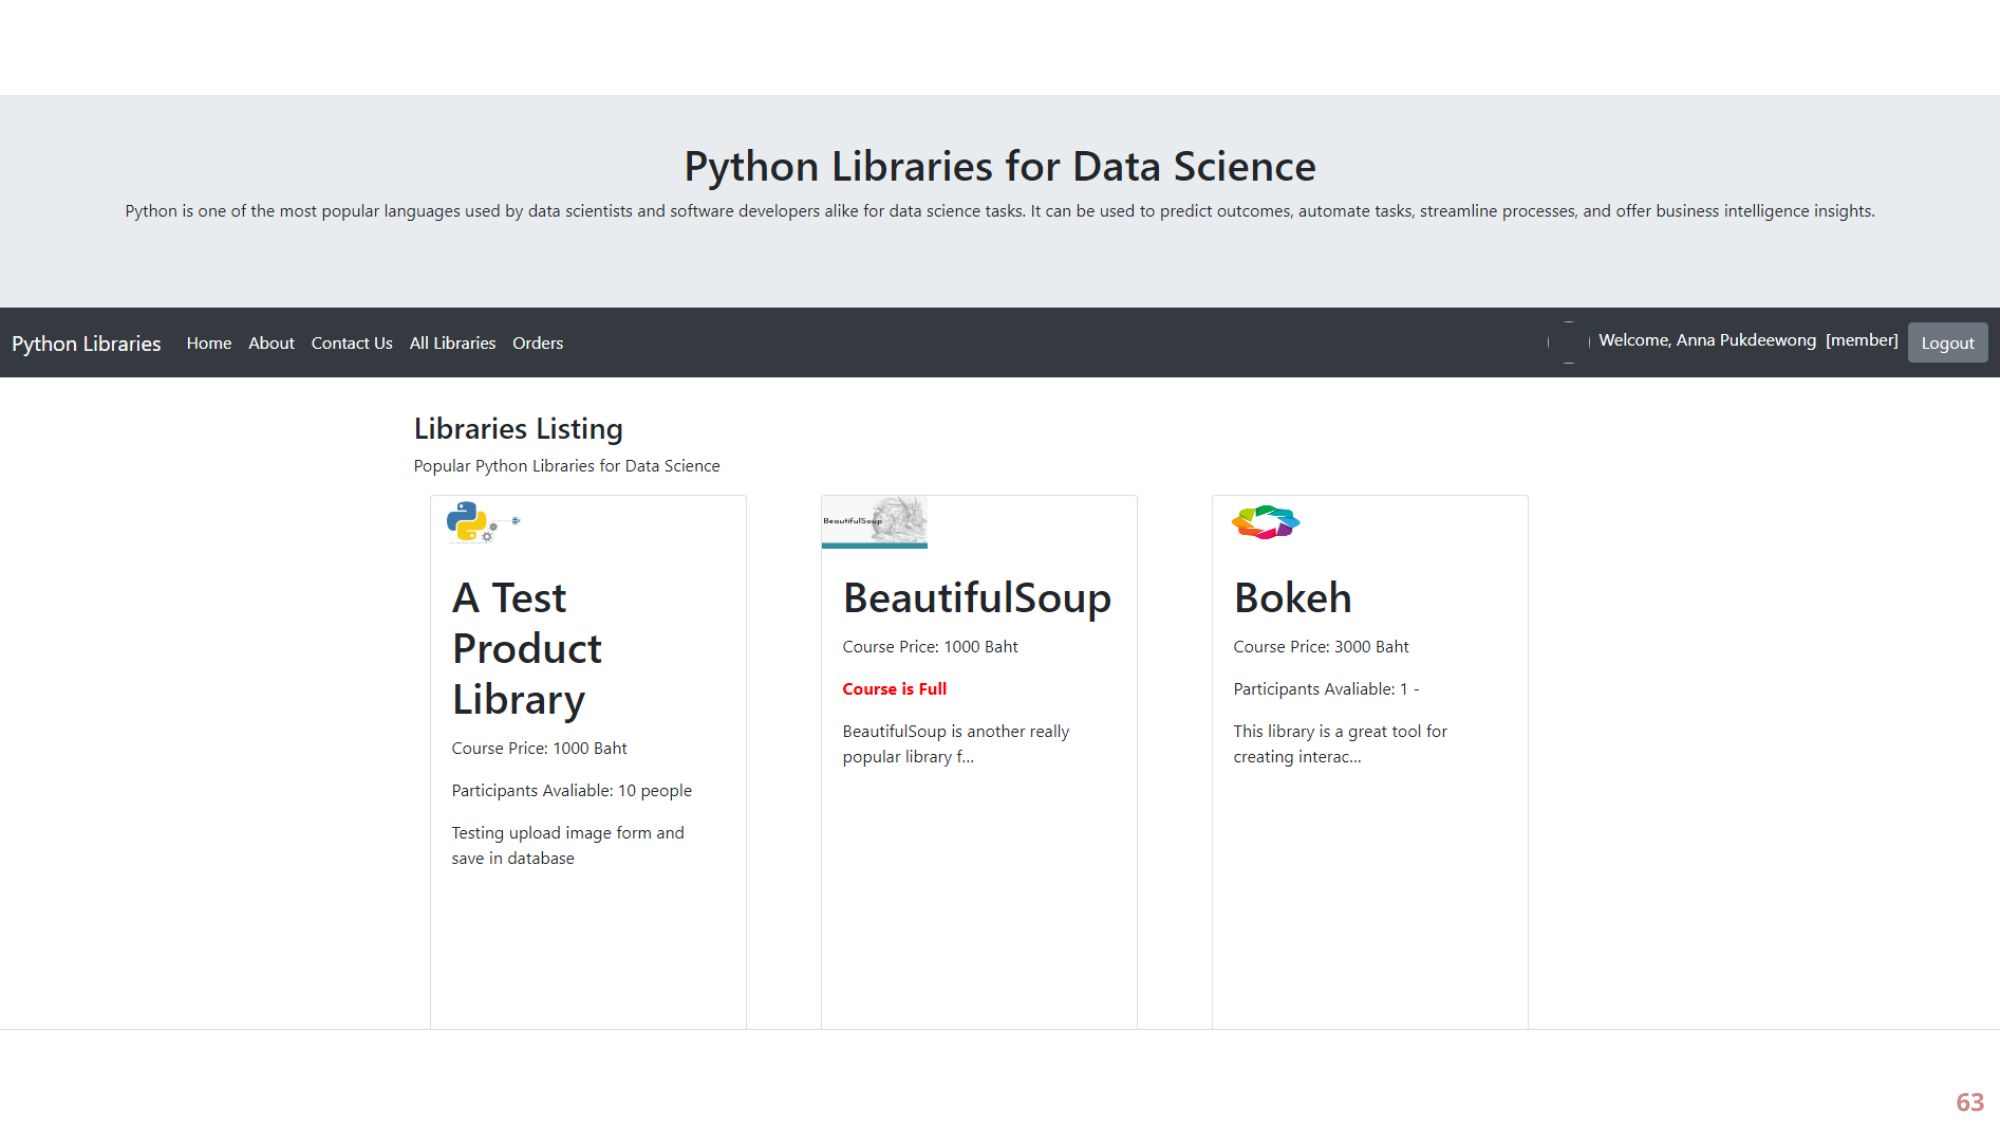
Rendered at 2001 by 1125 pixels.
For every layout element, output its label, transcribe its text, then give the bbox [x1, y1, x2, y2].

slide_number 63 [1550, 1083, 2000, 1124]
picture [0, 95, 2000, 1030]
